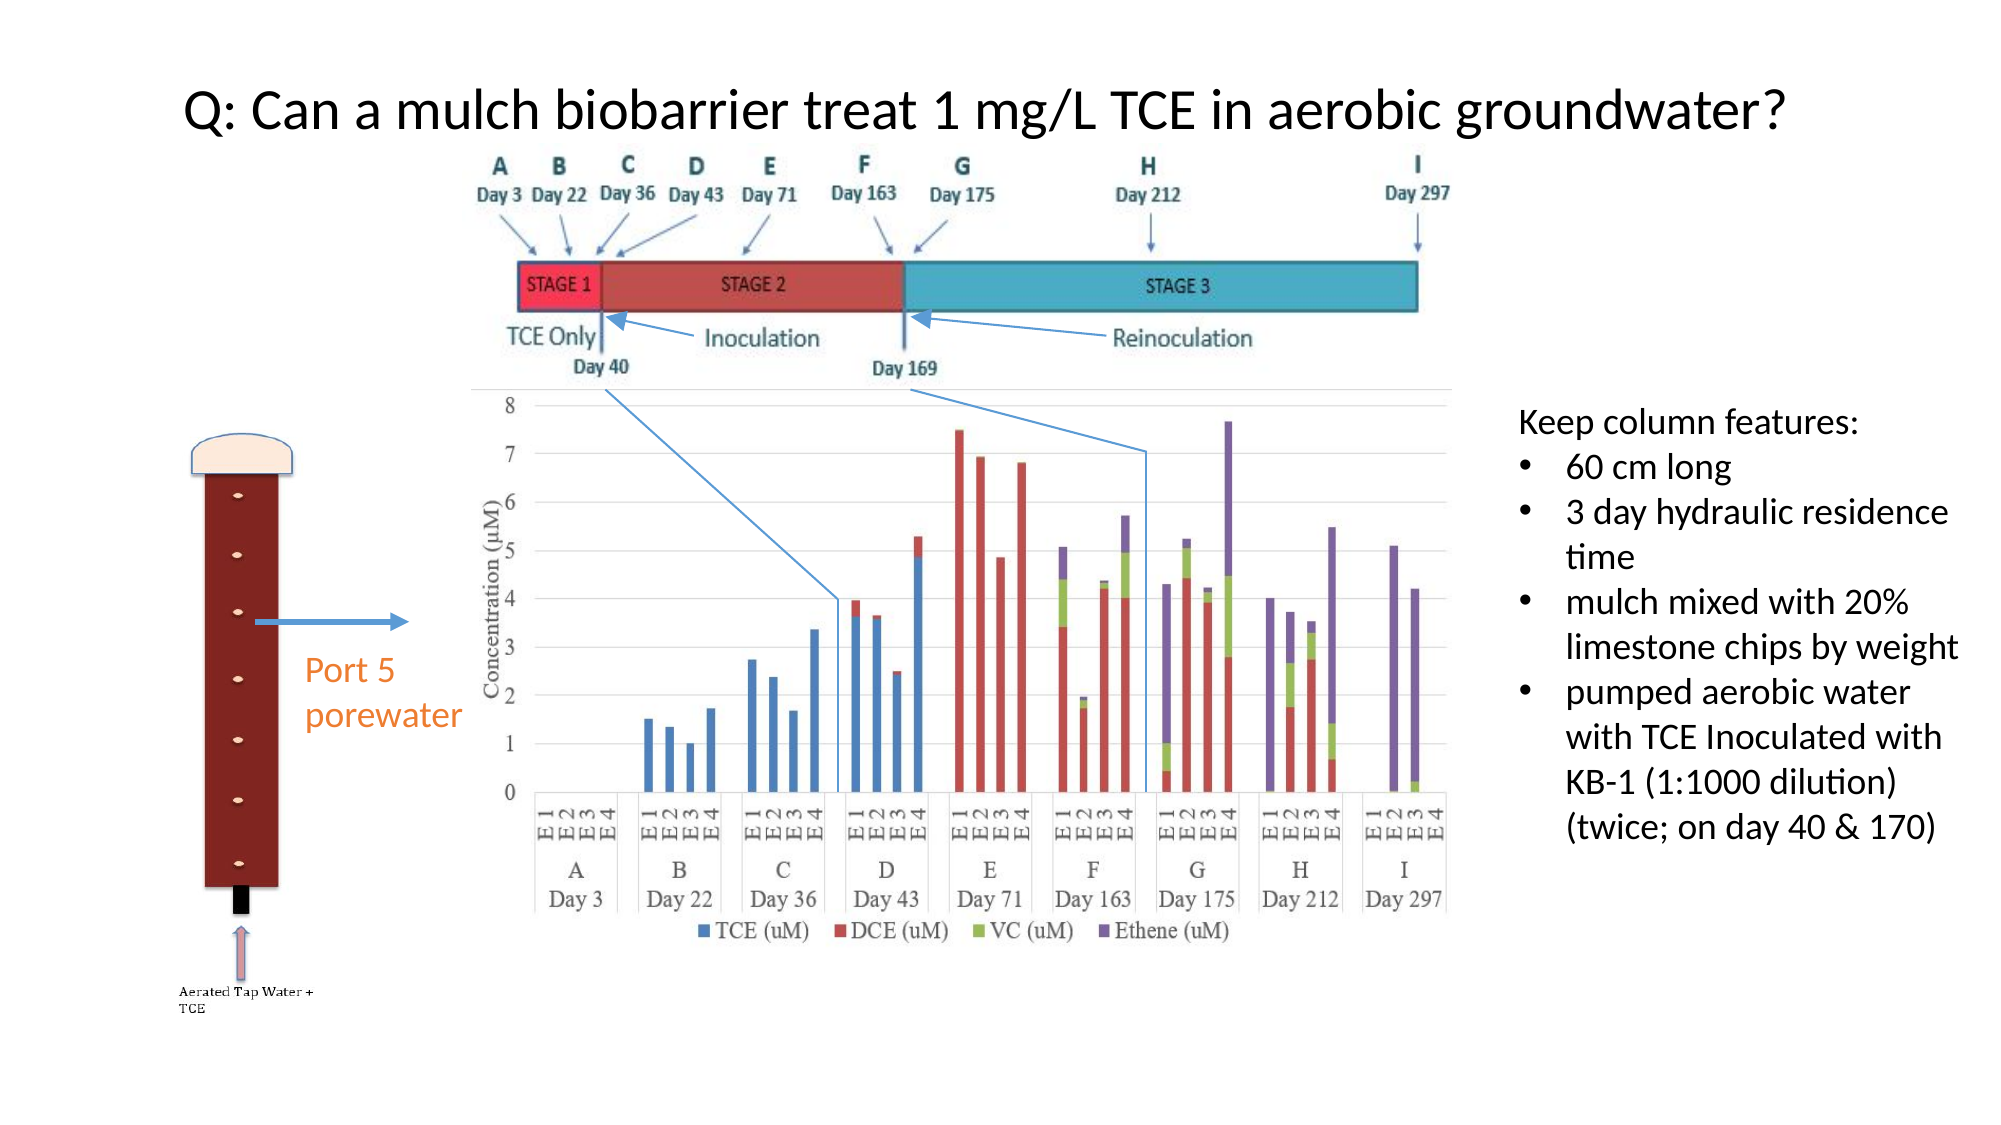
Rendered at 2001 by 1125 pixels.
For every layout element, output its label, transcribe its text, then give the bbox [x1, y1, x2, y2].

title Q: Can a mulch biobarrier treat 1 mg/L TCE in aerobic groundwater? [168, 0, 1819, 230]
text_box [422, 143, 1458, 950]
picture [178, 429, 315, 1017]
text_box Port 5 porewater [315, 637, 422, 743]
text_box Keep column features: 60 cm long 3 day hydraulic residence time mulch mixed with 20% limestone chips by weight pumped aerobic water with TCE Inoculated with KB-1 (1:1000 dilution) (twice; on day 40 & 170) [1504, 389, 1981, 855]
